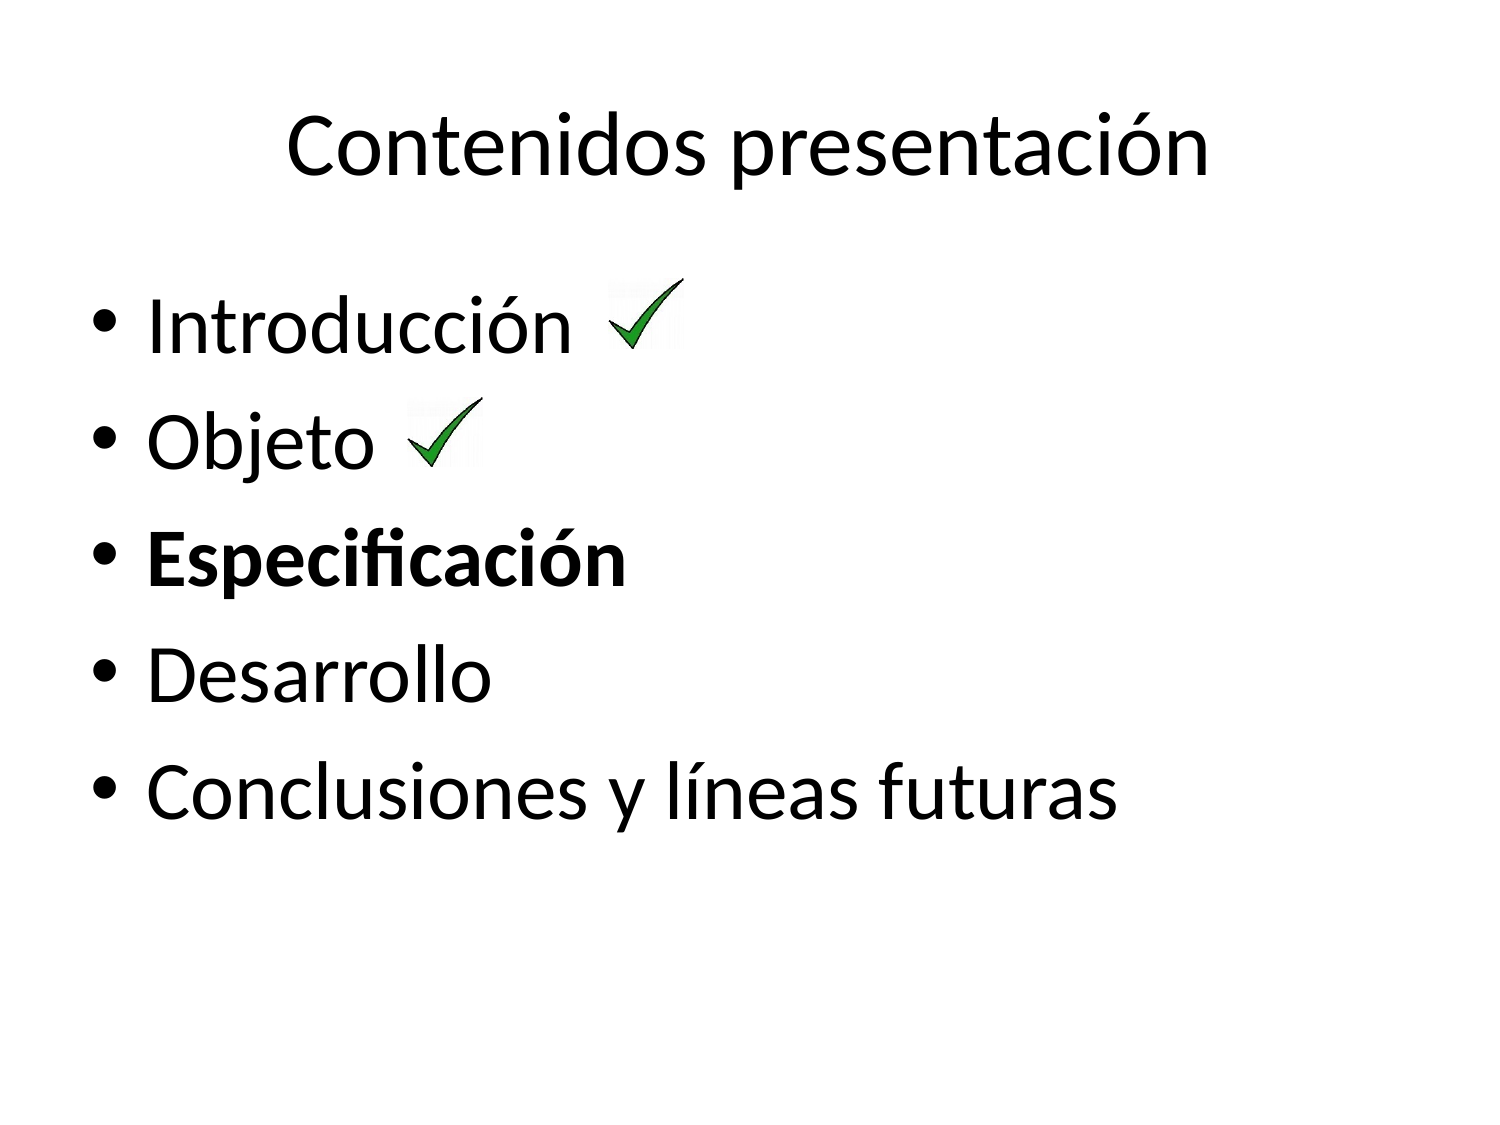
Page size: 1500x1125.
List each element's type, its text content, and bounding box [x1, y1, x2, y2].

title Contenidos presentación [75, 45, 1425, 233]
list Introducción Objeto Especificación Desarrollo Conclusiones y líneas futuras [75, 262, 1388, 1000]
picture [407, 396, 483, 467]
picture [608, 278, 684, 349]
